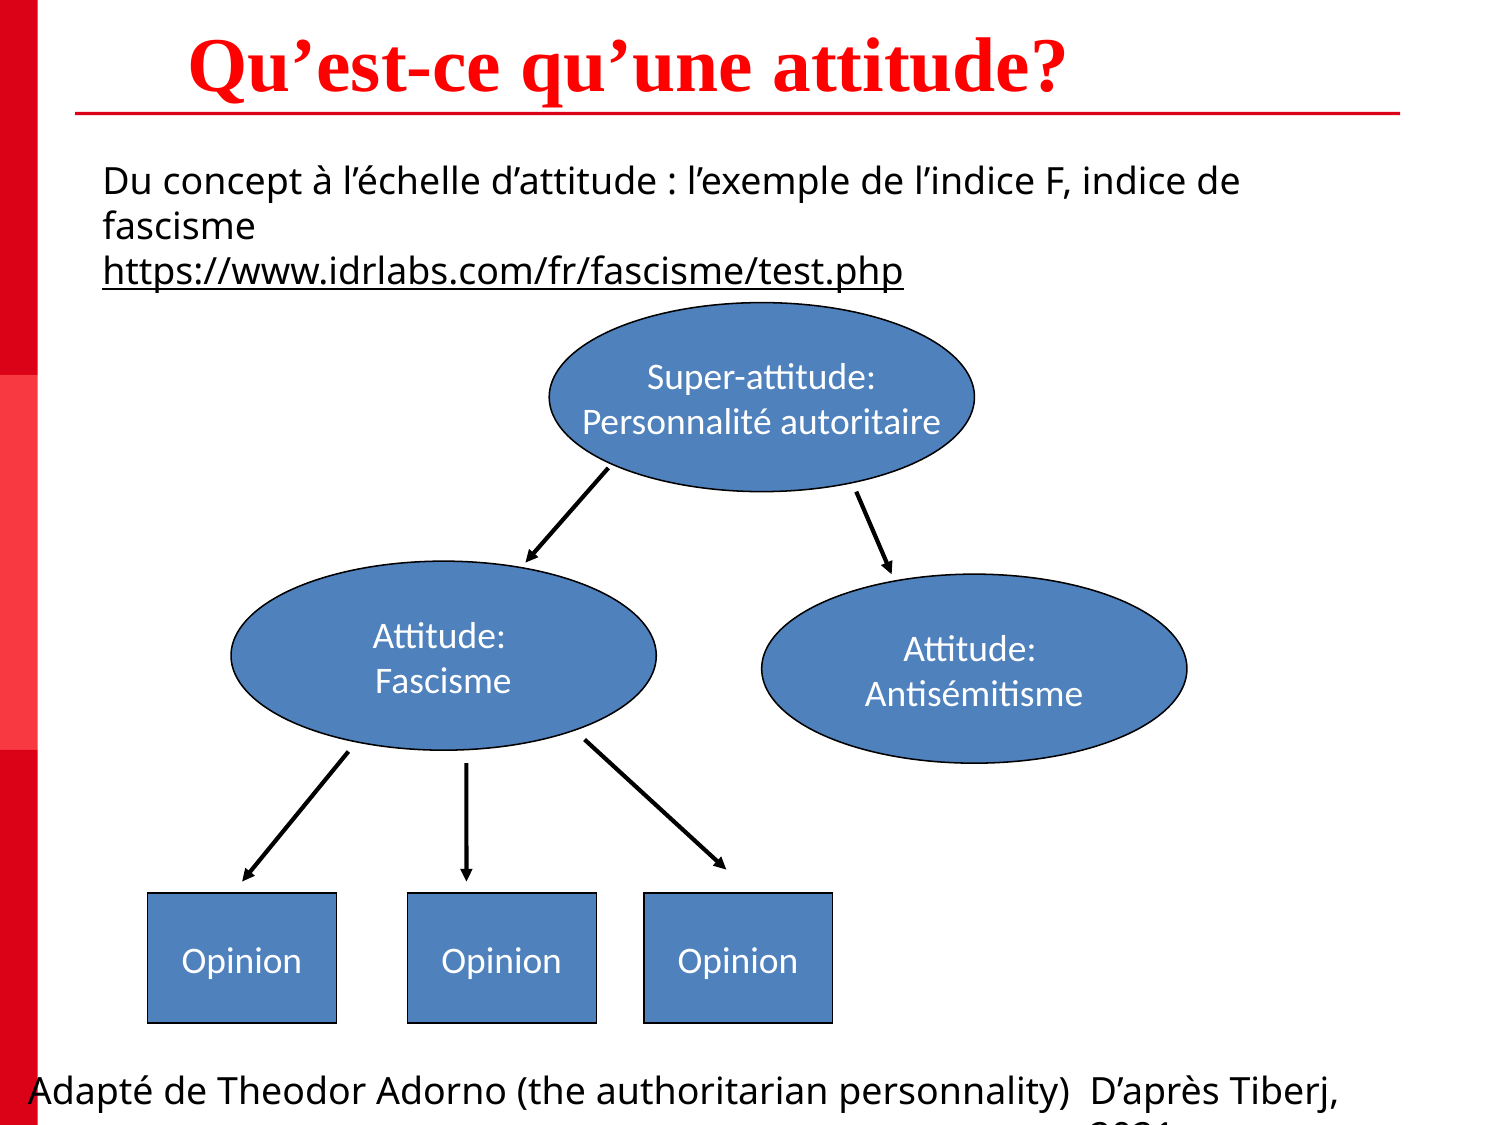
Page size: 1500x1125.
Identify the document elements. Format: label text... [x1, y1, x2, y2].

text_box [525, 467, 609, 563]
text_box Attitude: Fascisme [231, 561, 657, 751]
title Qu’est-ce qu’une attitude? [187, 13, 1418, 149]
text_box D’après Tiberj, 2021 [1074, 1059, 1438, 1125]
text_box [460, 763, 473, 882]
text_box Opinion [407, 893, 597, 1024]
text_box Du concept à l’échelle d’attitude : l’exemple de l’indice F, indice de fascisme https://www.idrlabs.com/fr/fascisme/test.php [87, 149, 1418, 306]
text_box [242, 751, 349, 882]
text_box Super-attitude: Personnalité autoritaire [549, 306, 975, 492]
text_box [584, 739, 727, 870]
text_box Adapté de Theodor Adorno (the authoritarian personnality) [13, 1059, 1074, 1120]
text_box Opinion [147, 893, 337, 1024]
text_box Opinion [643, 893, 833, 1024]
text_box [856, 491, 893, 575]
text_box Attitude: Antisémitisme [761, 574, 1187, 764]
